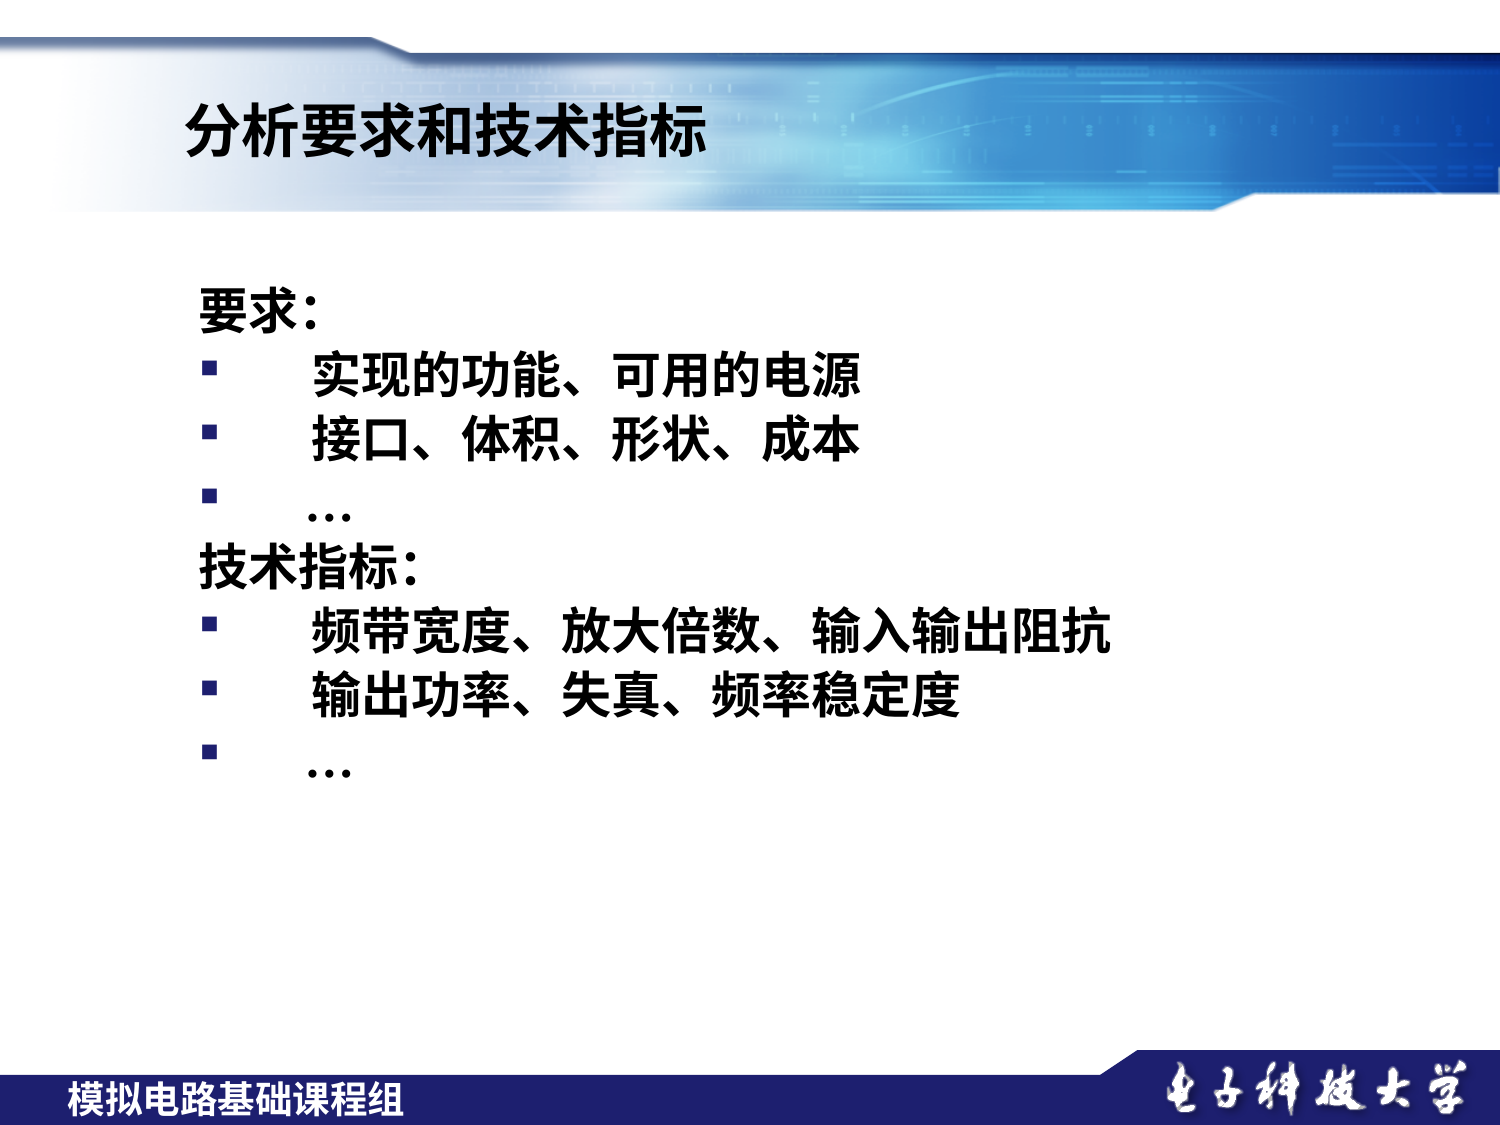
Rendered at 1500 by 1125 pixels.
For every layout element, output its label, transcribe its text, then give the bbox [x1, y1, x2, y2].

title 分析要求和技术指标 [74, 82, 1413, 176]
list 要求： 实现的功能、可用的电源 接口、体积、形状、成本 … 技术指标： 频带宽度、放大倍数、输入输出阻抗 输出功率、失真、频率稳定度 … [182, 278, 1377, 918]
picture [0, 37, 1500, 213]
